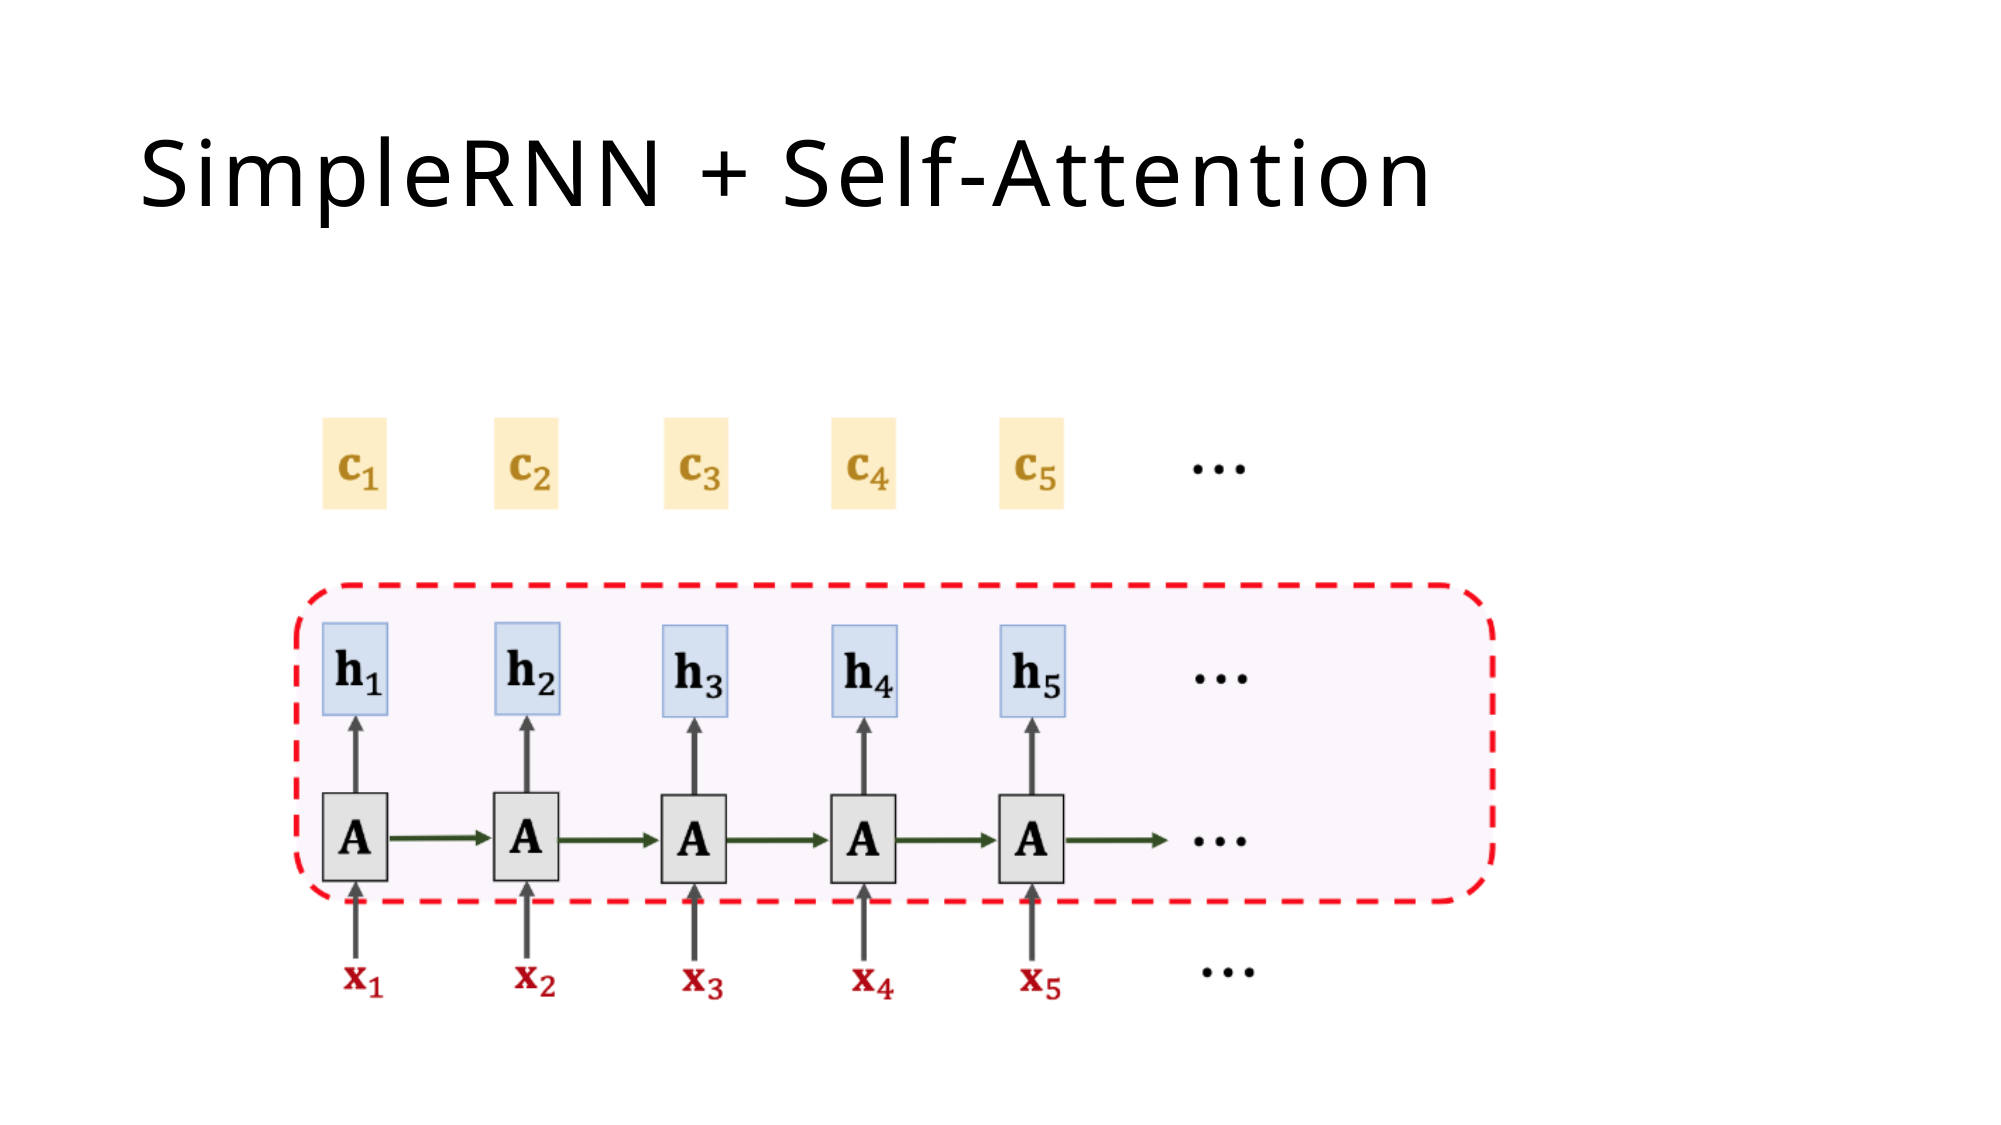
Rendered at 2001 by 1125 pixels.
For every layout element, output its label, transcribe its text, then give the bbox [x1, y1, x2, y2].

picture [174, 295, 1698, 1018]
title SimpleRNN + Self-Attention [137, 73, 1863, 264]
